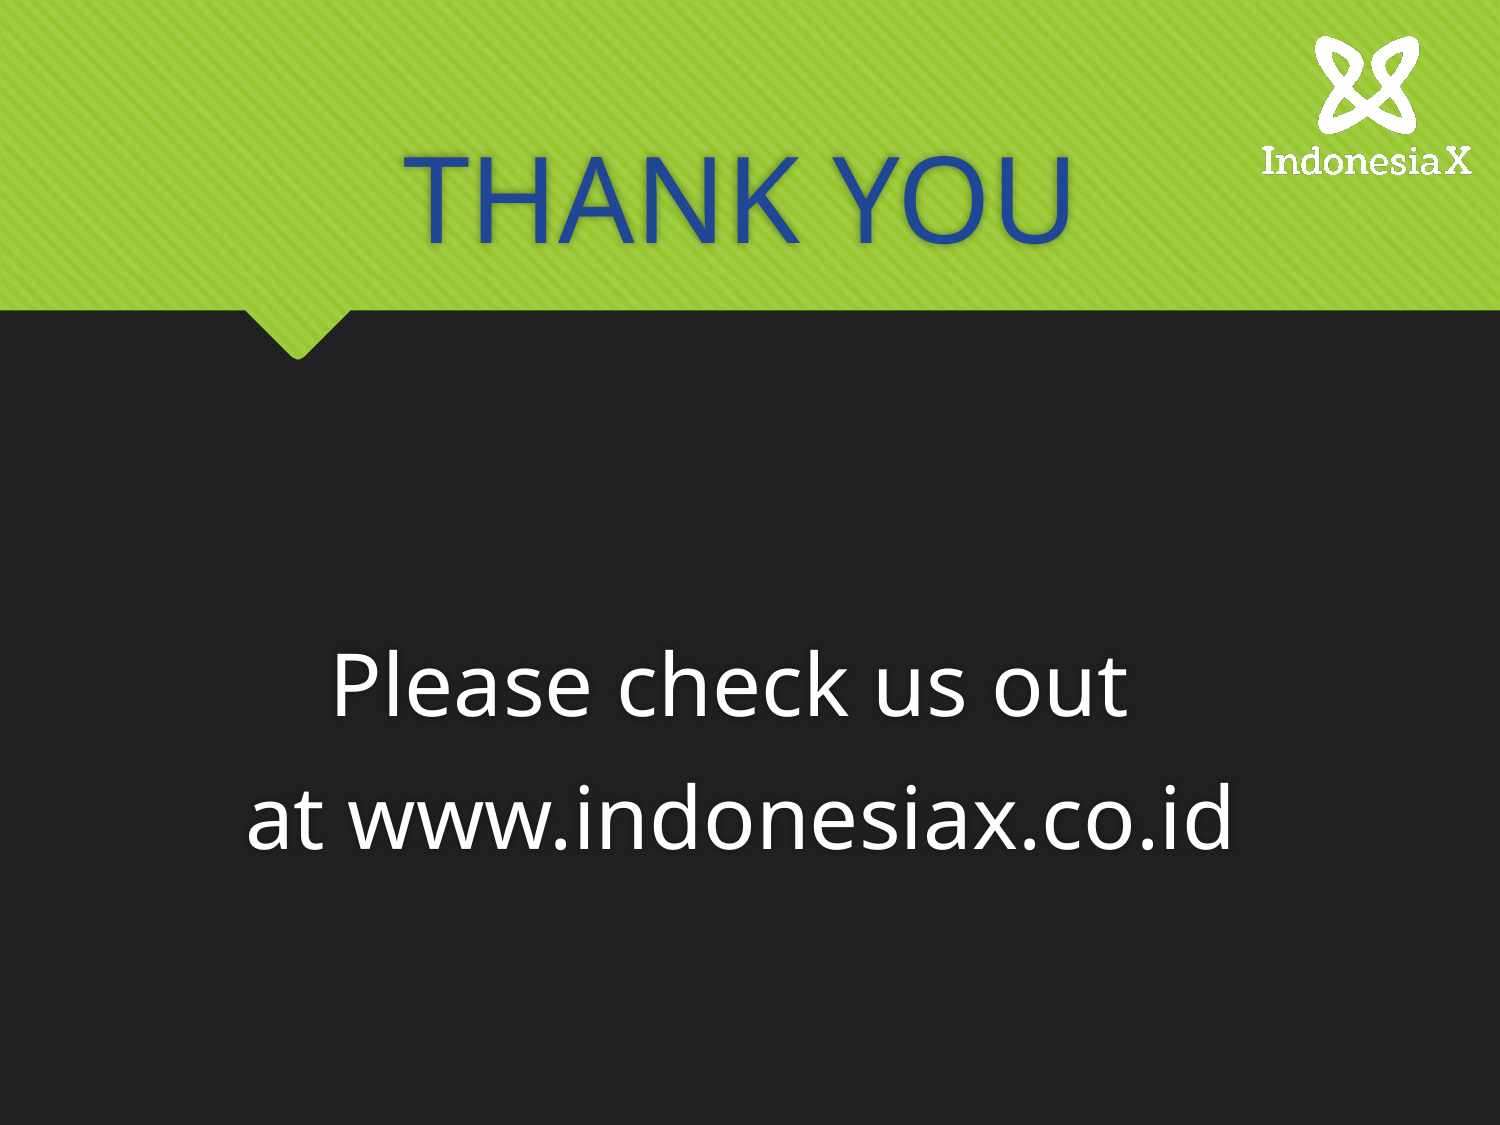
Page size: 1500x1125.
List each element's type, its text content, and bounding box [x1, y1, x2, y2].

list Please check us out at www.indonesiax.co.id [131, 487, 1351, 875]
text_box THANK YOU [131, 49, 1351, 275]
picture [1262, 36, 1473, 175]
